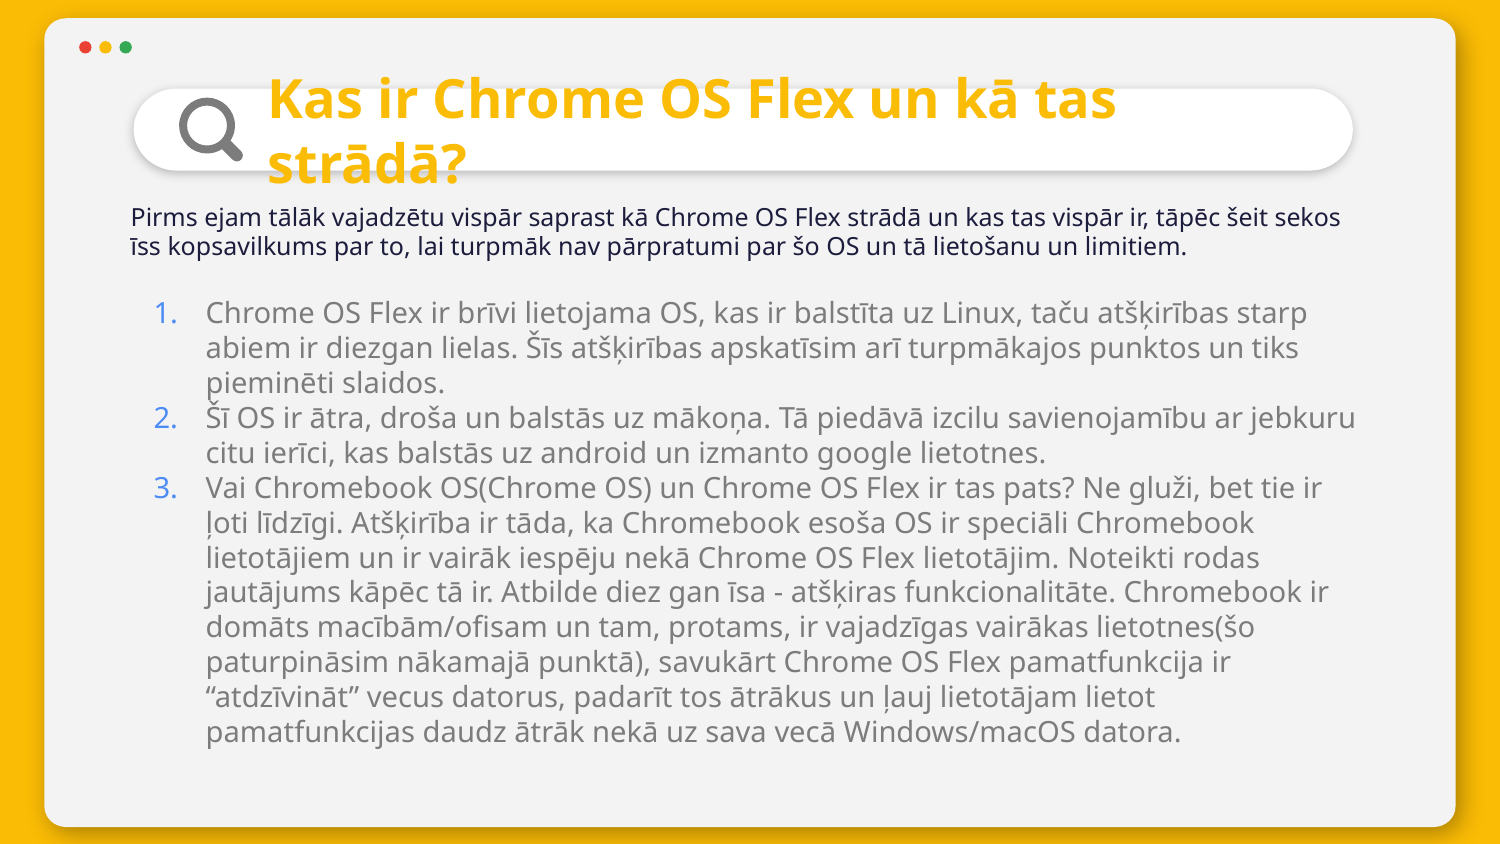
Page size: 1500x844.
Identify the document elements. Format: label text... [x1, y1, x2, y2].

subtitle Pirms ejam tālāk vajadzētu vispār saprast kā Chrome OS Flex strādā un kas tas vispār ir, tāpēc šeit sekos īss kopsavilkums par to, lai turpmāk nav pārpratumi par šo OS un tā lietošanu un limitiem. Chrome OS Flex ir brīvi lietojama OS, kas ir balstīta uz Linux, taču atšķirības starp abiem ir diezgan lielas. Šīs atšķirības apskatīsim arī turpmākajos punktos un tiks pieminēti slaidos. Šī OS ir ātra, droša un balstās uz mākoņa. Tā piedāvā izcilu savienojamību ar jebkuru citu ierīci, kas balstās uz android un izmanto google lietotnes. Vai Chromebook OS(Chrome OS) un Chrome OS Flex ir tas pats? Ne gluži, bet tie ir ļoti līdzīgi. Atšķirība ir tāda, ka Chromebook esoša OS ir speciāli Chromebook lietotājiem un ir vairāk iespēju nekā Chrome OS Flex lietotājim. Noteikti rodas jautājums kāpēc tā ir. Atbilde diez gan īsa - atšķiras funkcionalitāte. Chromebook ir domāts macībām/ofisam un tam, protams, ir vajadzīgas vairākas lietotnes(šo paturpināsim nākamajā punktā), savukārt Chrome OS Flex pamatfunkcija ir “atdzīvināt” vecus datorus, padarīt tos ātrākus un ļauj lietotājam lietot pamatfunkcijas daudz ātrāk nekā uz sava vecā Windows/macOS datora. [115, 185, 1382, 820]
title Kas ir Chrome OS Flex un kā tas strādā? [252, 92, 1317, 167]
text_box [212, 319, 877, 385]
